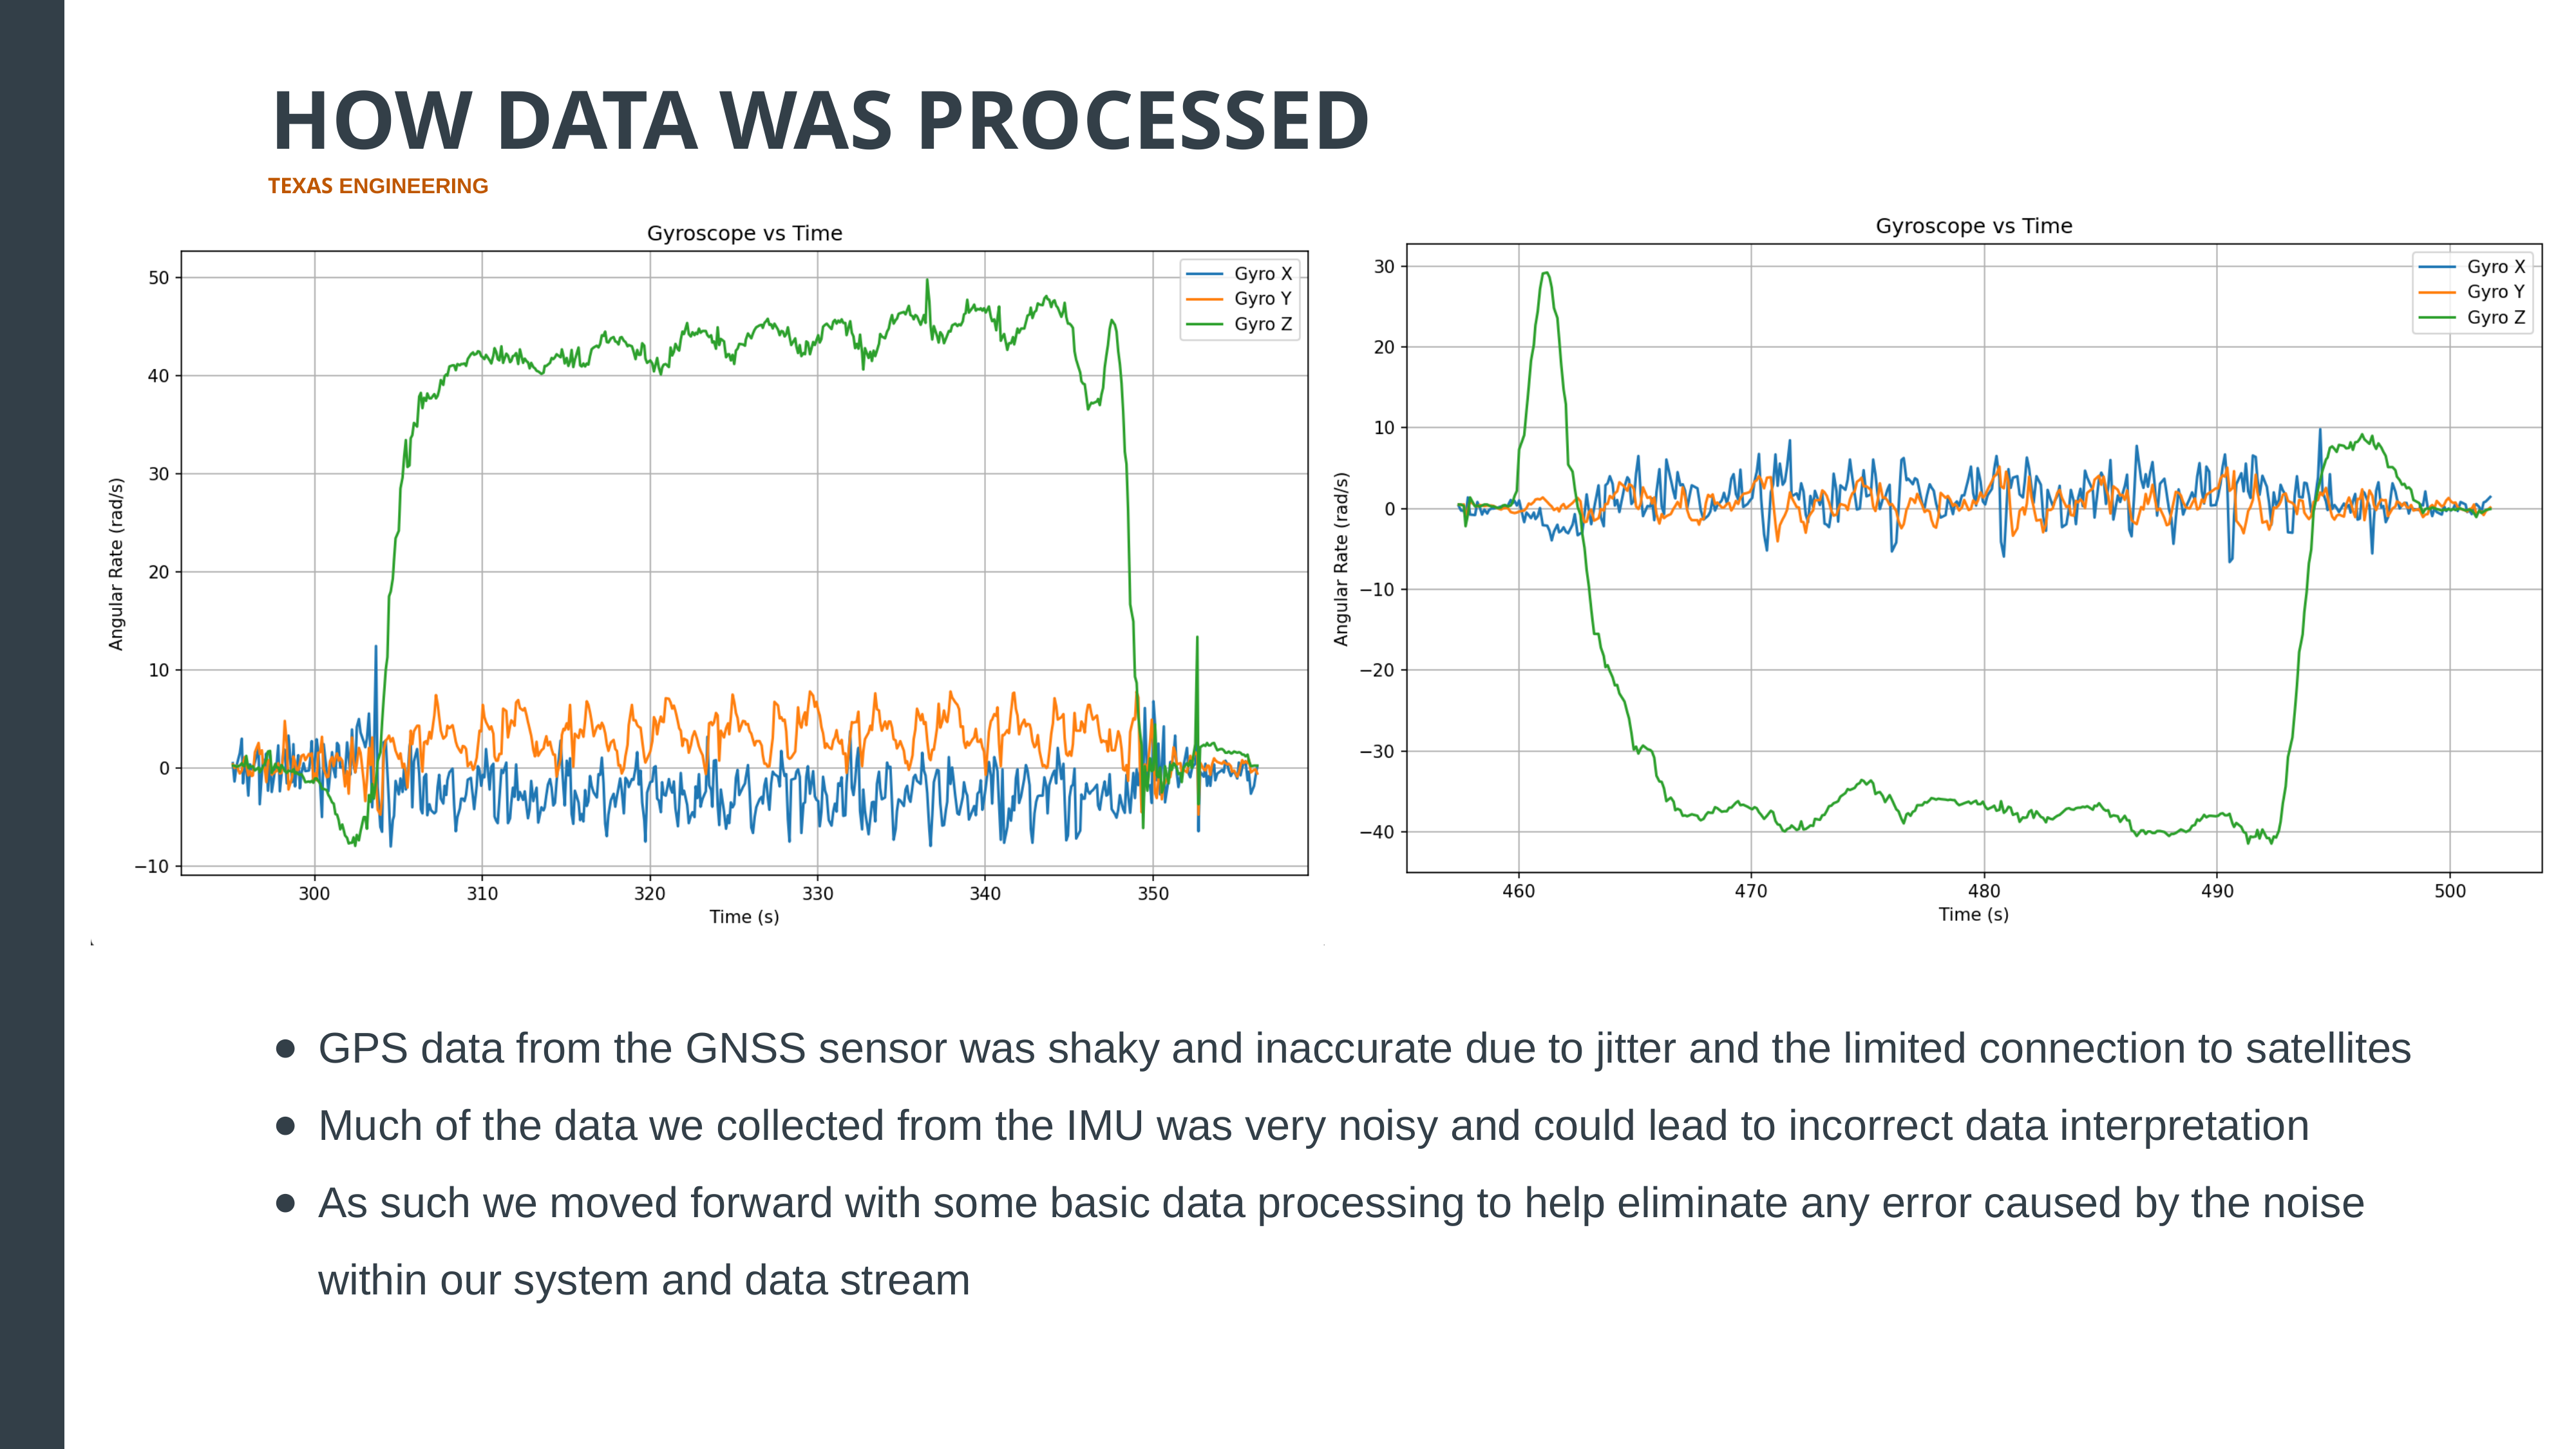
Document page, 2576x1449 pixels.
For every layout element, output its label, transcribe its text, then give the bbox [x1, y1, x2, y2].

text_box HOW DATA WAS PROCESSED [260, 63, 2389, 209]
text_box [0, 0, 64, 1449]
picture [91, 207, 2558, 945]
text_box GPS data from the GNSS sensor was shaky and inaccurate due to jitter and the limited connection to satellites Much of the data we collected from the IMU was very noisy and could lead to incorrect data interpretation As such we moved forward with some basic data processing to help eliminate any error caused by the noise within our system and data stream [260, 989, 2482, 1309]
